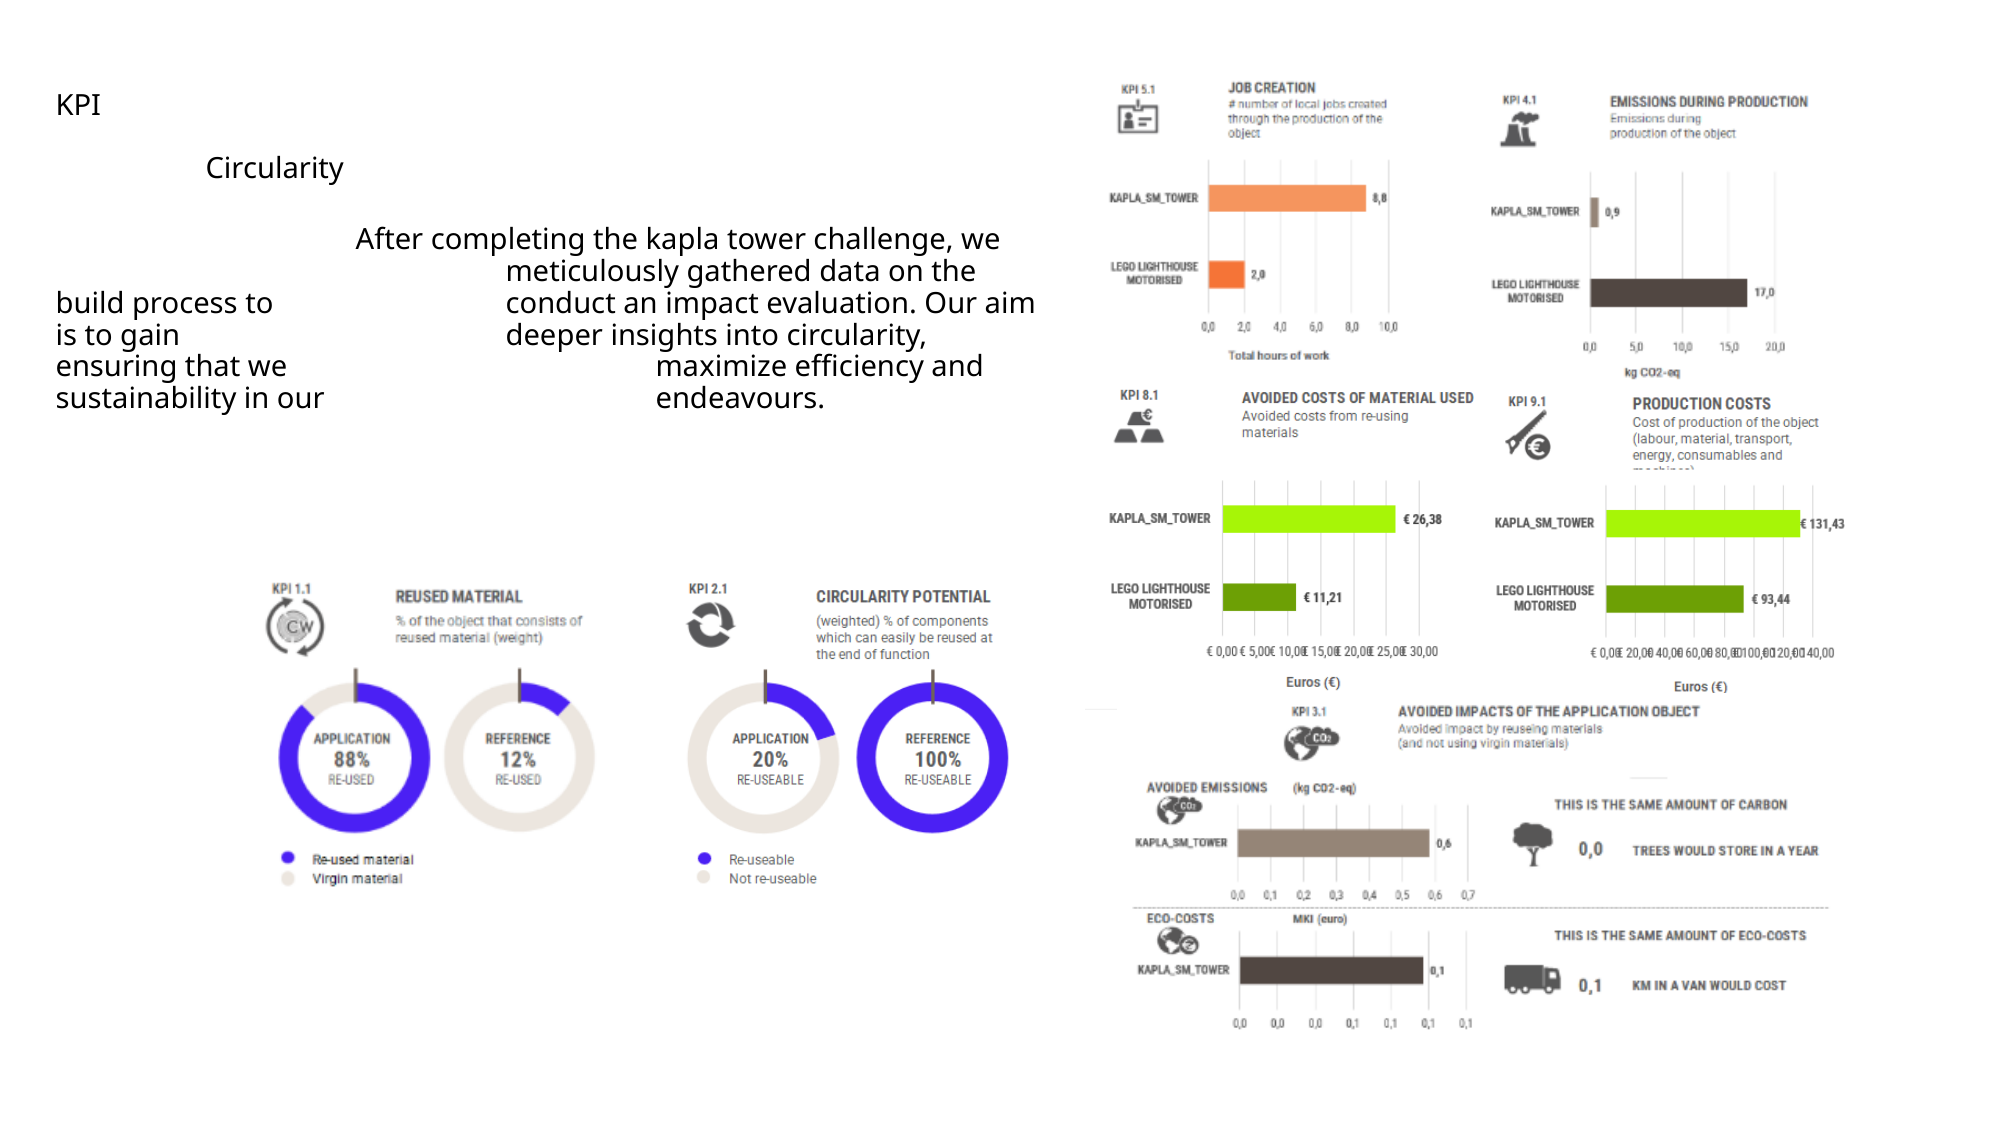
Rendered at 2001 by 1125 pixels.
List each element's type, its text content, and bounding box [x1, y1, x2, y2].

picture [241, 566, 617, 896]
picture [663, 563, 1024, 899]
picture [1085, 64, 1858, 1043]
title KPI Circularity After completing the kapla tower challenge, we meticulously gathered data on the build process to conduct an impact evaluation. Our aim is to gain deeper insights into circularity, ensuring that we maximize efficiency and sustainability in our endeavours. [40, 82, 1055, 562]
